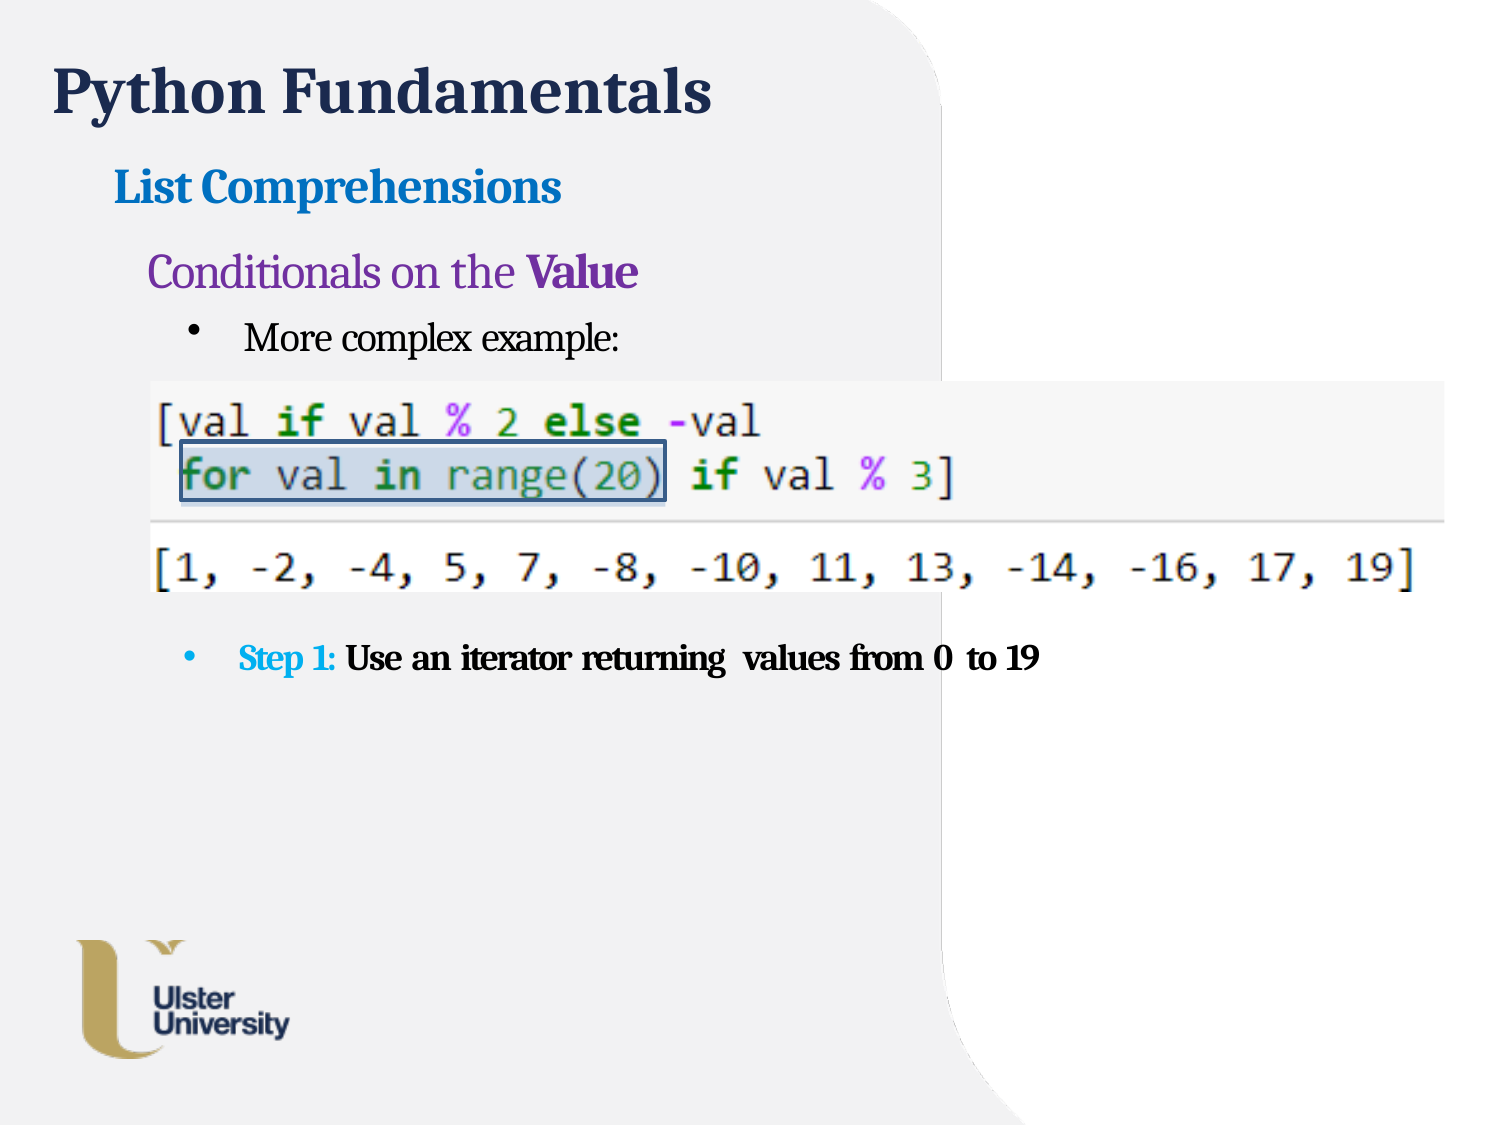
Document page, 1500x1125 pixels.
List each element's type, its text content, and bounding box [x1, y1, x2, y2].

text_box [150, 381, 1445, 593]
title Python Fundamentals [37, 40, 1386, 133]
text_box Step 1: Use an iterator returning values from 0 to 19 [181, 630, 1139, 678]
text_box Conditionals on the Value More complex example: [147, 224, 853, 360]
text_box List Comprehensions [96, 146, 1386, 222]
picture [0, 0, 1026, 1125]
